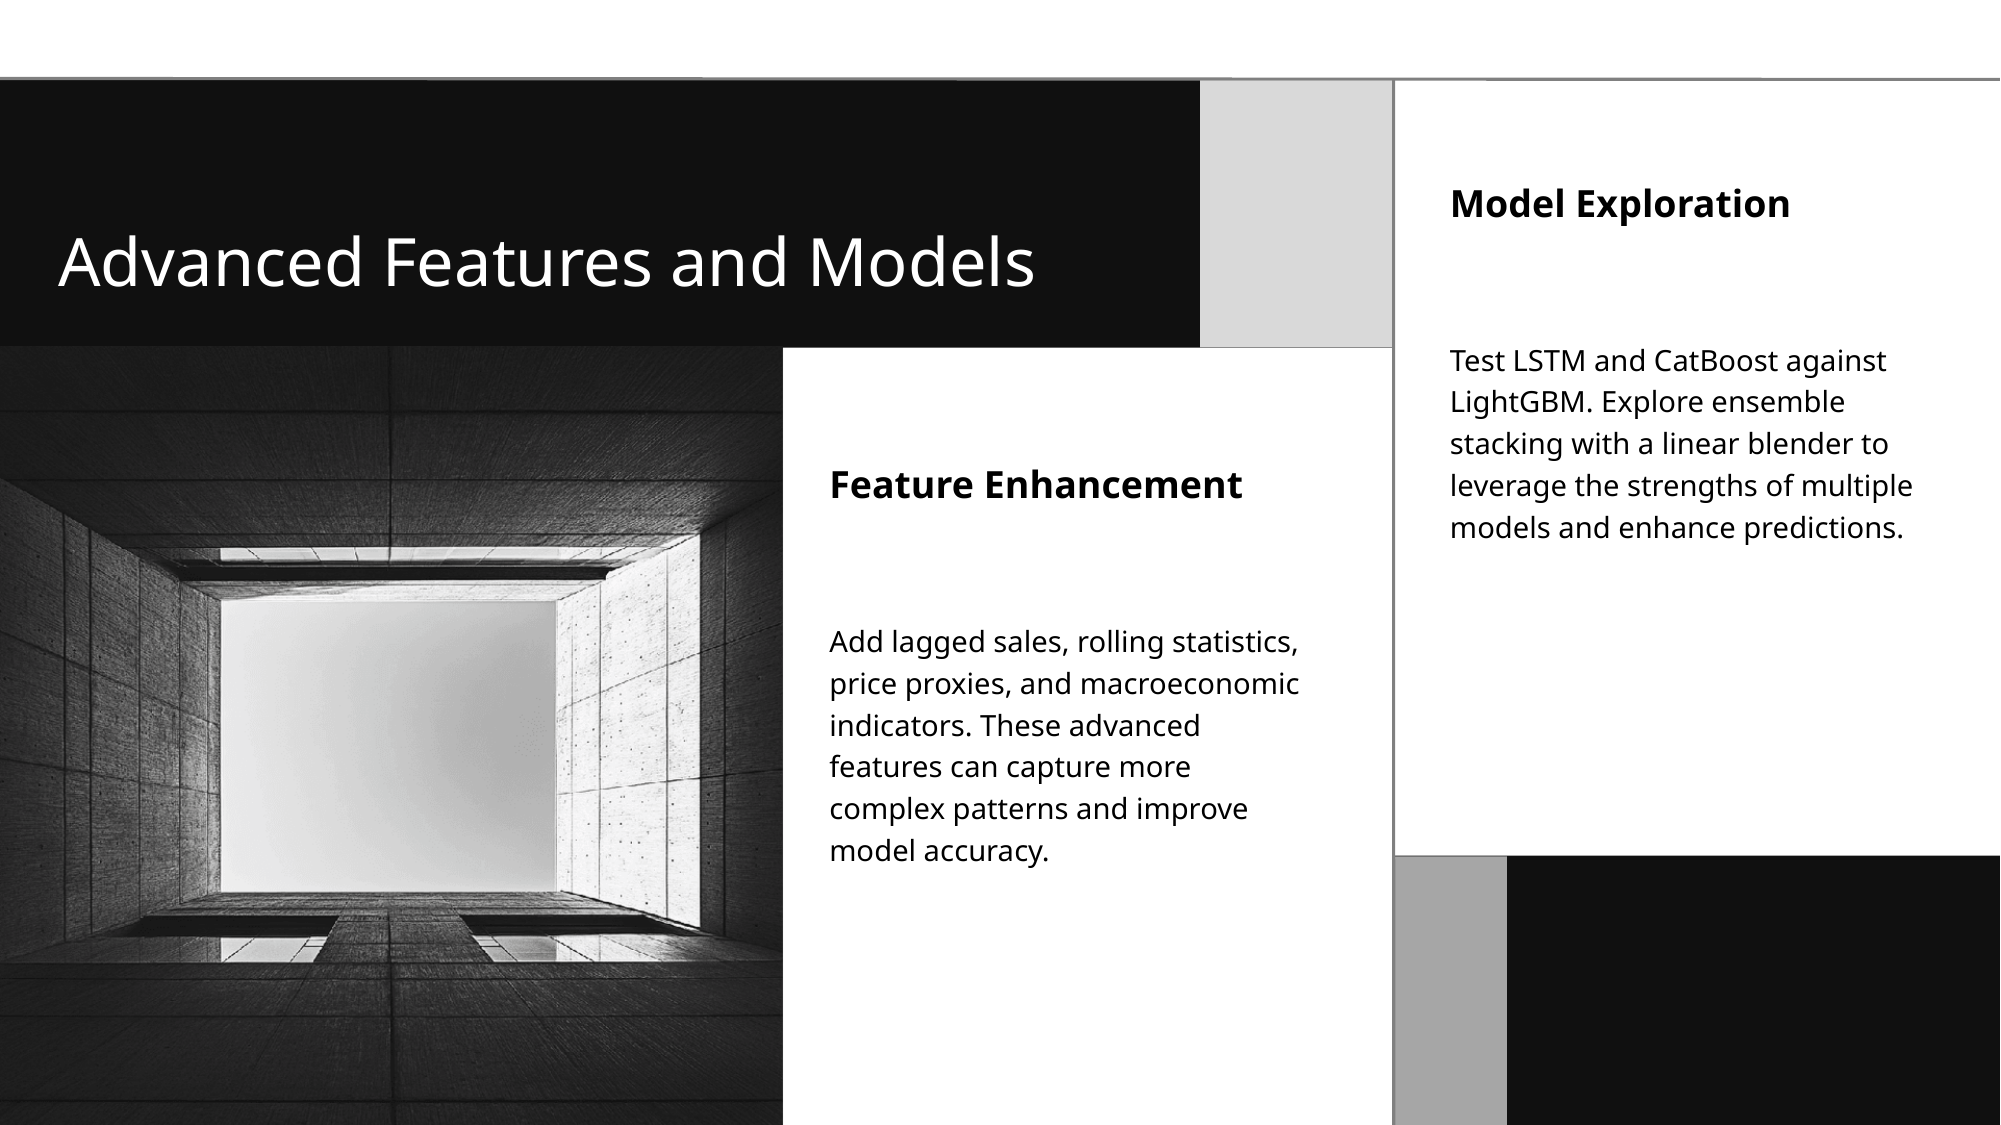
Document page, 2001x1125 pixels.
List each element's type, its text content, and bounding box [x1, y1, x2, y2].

text_box [1200, 80, 1393, 348]
text_box [1394, 855, 2000, 1125]
text_box Add lagged sales, rolling statistics, price proxies, and macroeconomic indicators. These advanced features can capture more complex patterns and improve model accuracy. [814, 608, 1327, 876]
text_box Advanced Features and Models [43, 196, 1200, 344]
text_box Test LSTM and CatBoost against LightGBM. Explore ensemble stacking with a linear blender to leverage the strengths of multiple models and enhance predictions. [1434, 327, 1947, 552]
text_box [0, 78, 1394, 348]
text_box [1394, 856, 1507, 1125]
text_box Feature Enhancement [814, 448, 1367, 510]
picture [0, 346, 784, 1125]
text_box Model Exploration [1434, 167, 1988, 229]
